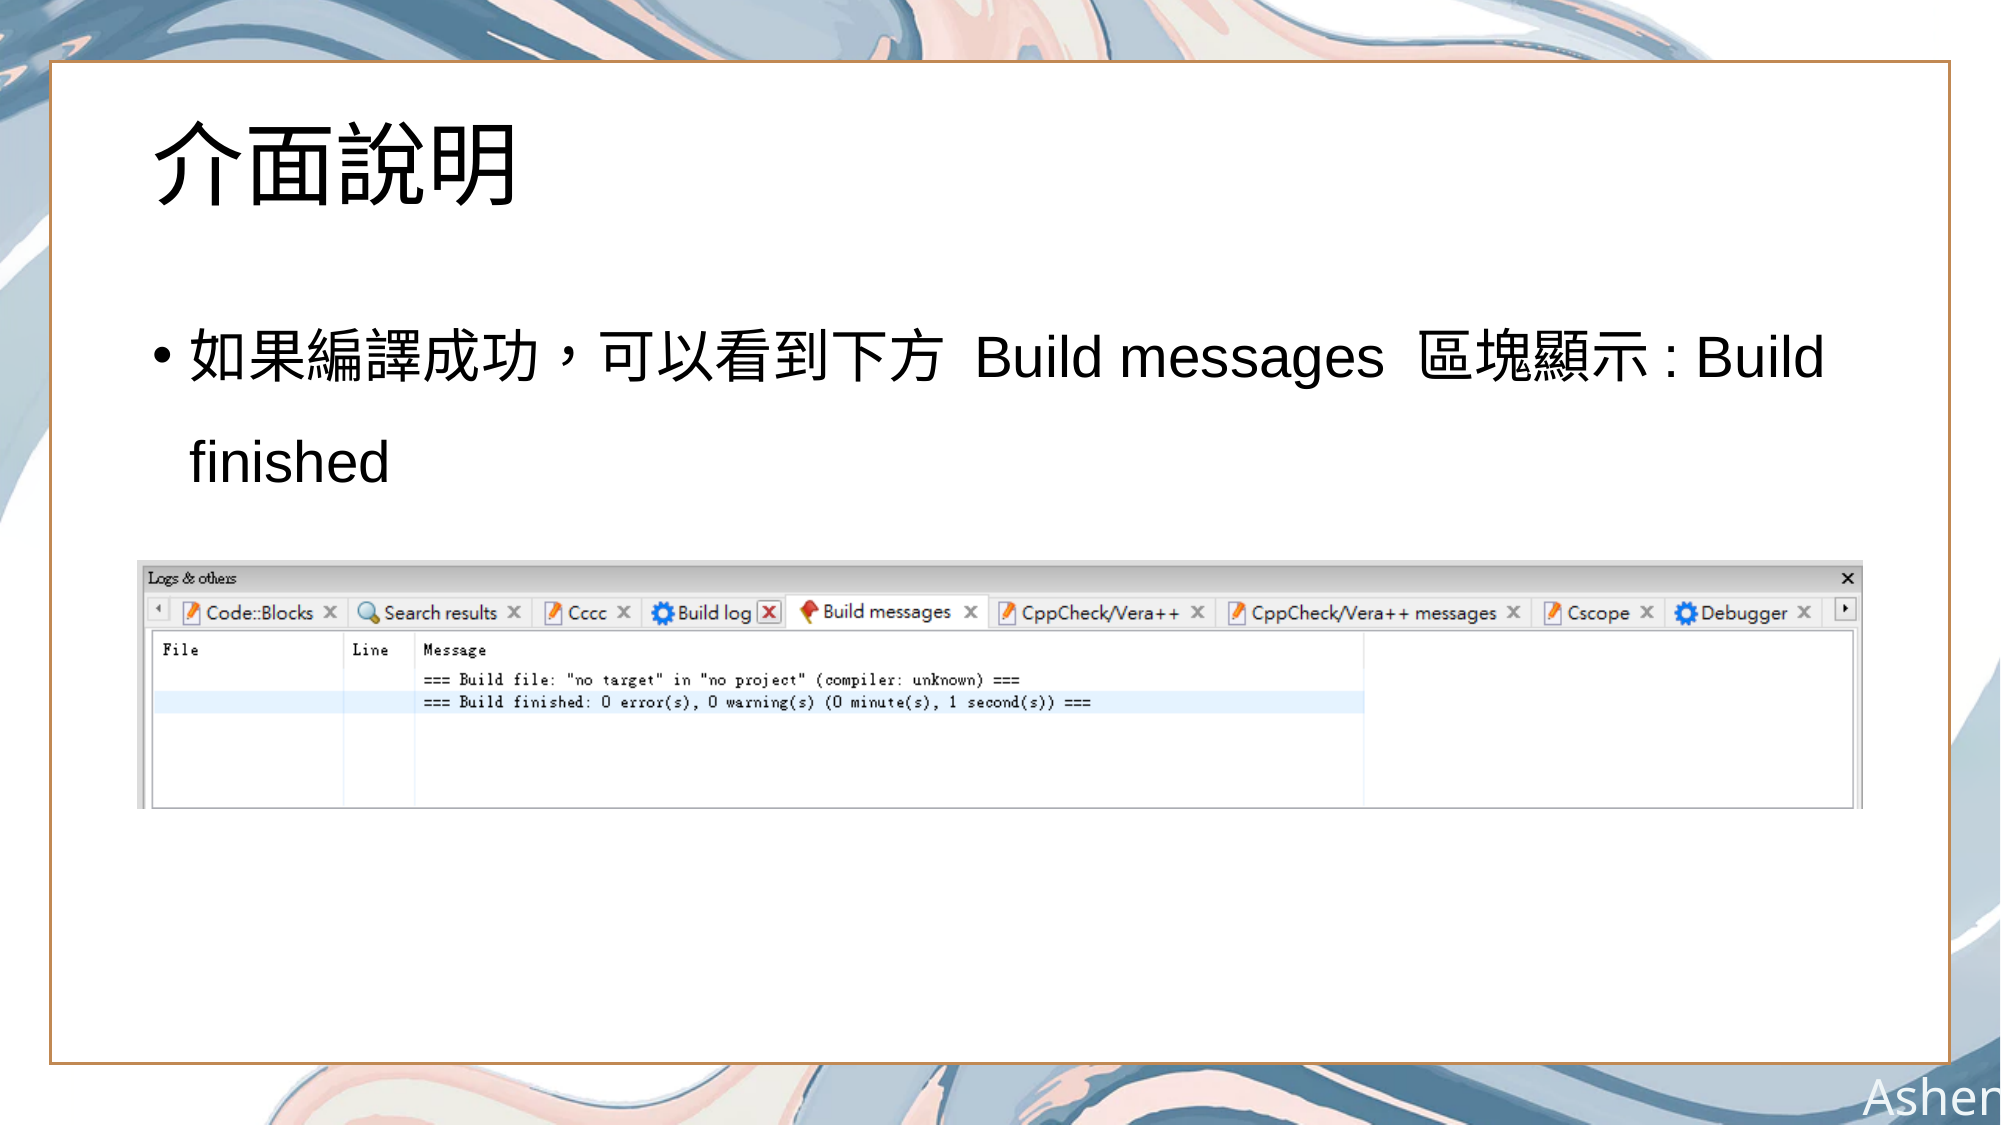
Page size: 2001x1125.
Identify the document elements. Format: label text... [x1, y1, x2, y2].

text_box 如果編譯成功，可以看到下方 Build messages 區塊顯示: Build finished [137, 277, 1863, 560]
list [137, 560, 1863, 809]
title 介面說明 [137, 59, 1863, 277]
text_box [50, 61, 1950, 1064]
picture [0, 0, 2001, 1125]
